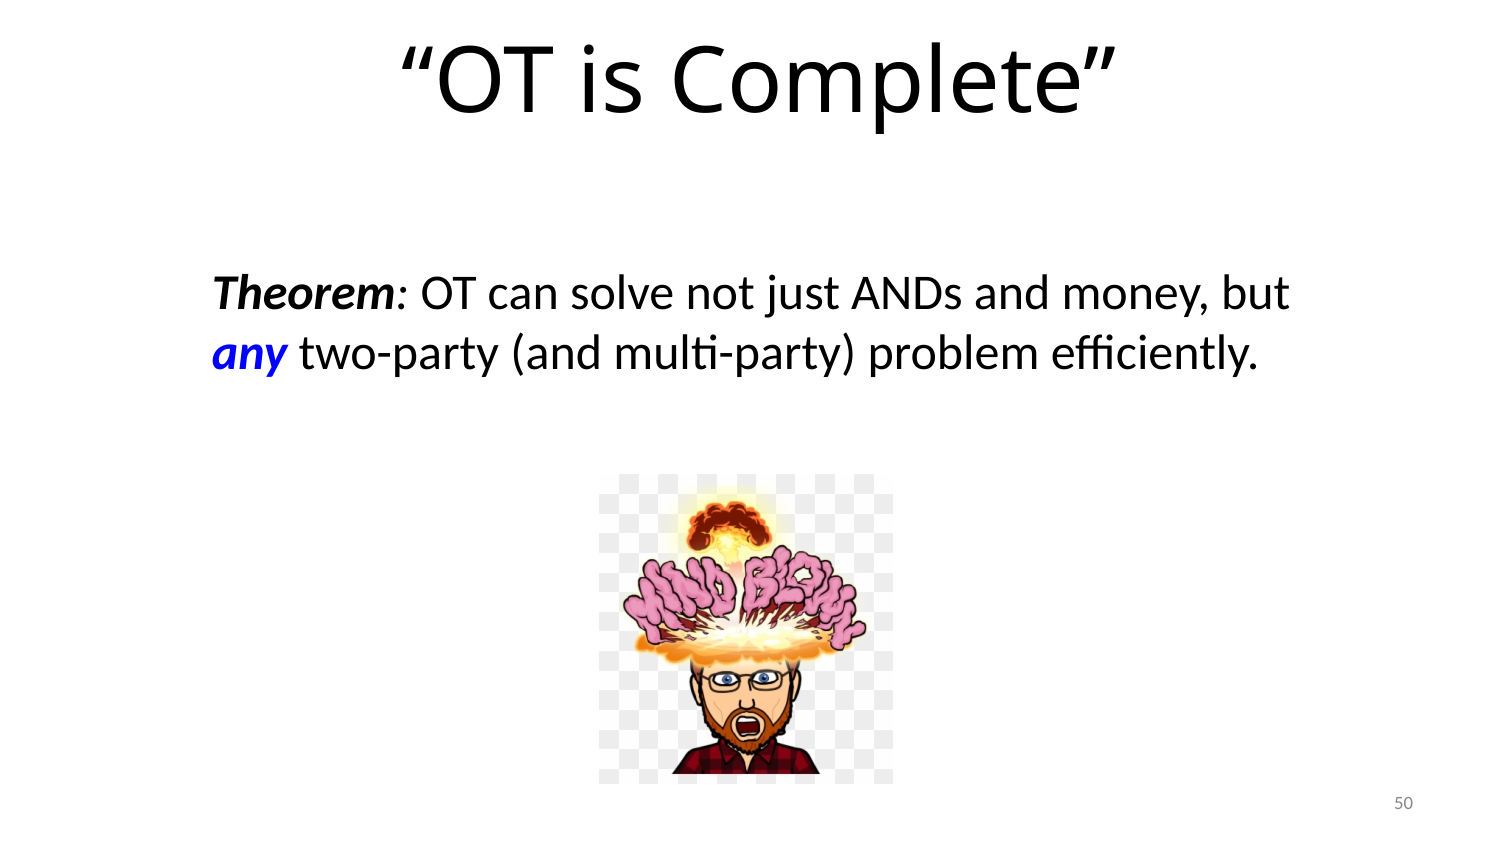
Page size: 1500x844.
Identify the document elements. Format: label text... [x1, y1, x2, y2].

text_box Theorem: OT can solve not just ANDs and money, but any two-party (and multi-party) problem efficiently. [206, 218, 1307, 422]
picture [599, 474, 893, 784]
title “OT is Complete” [121, 4, 1398, 147]
slide_number 50 [1385, 786, 1420, 818]
